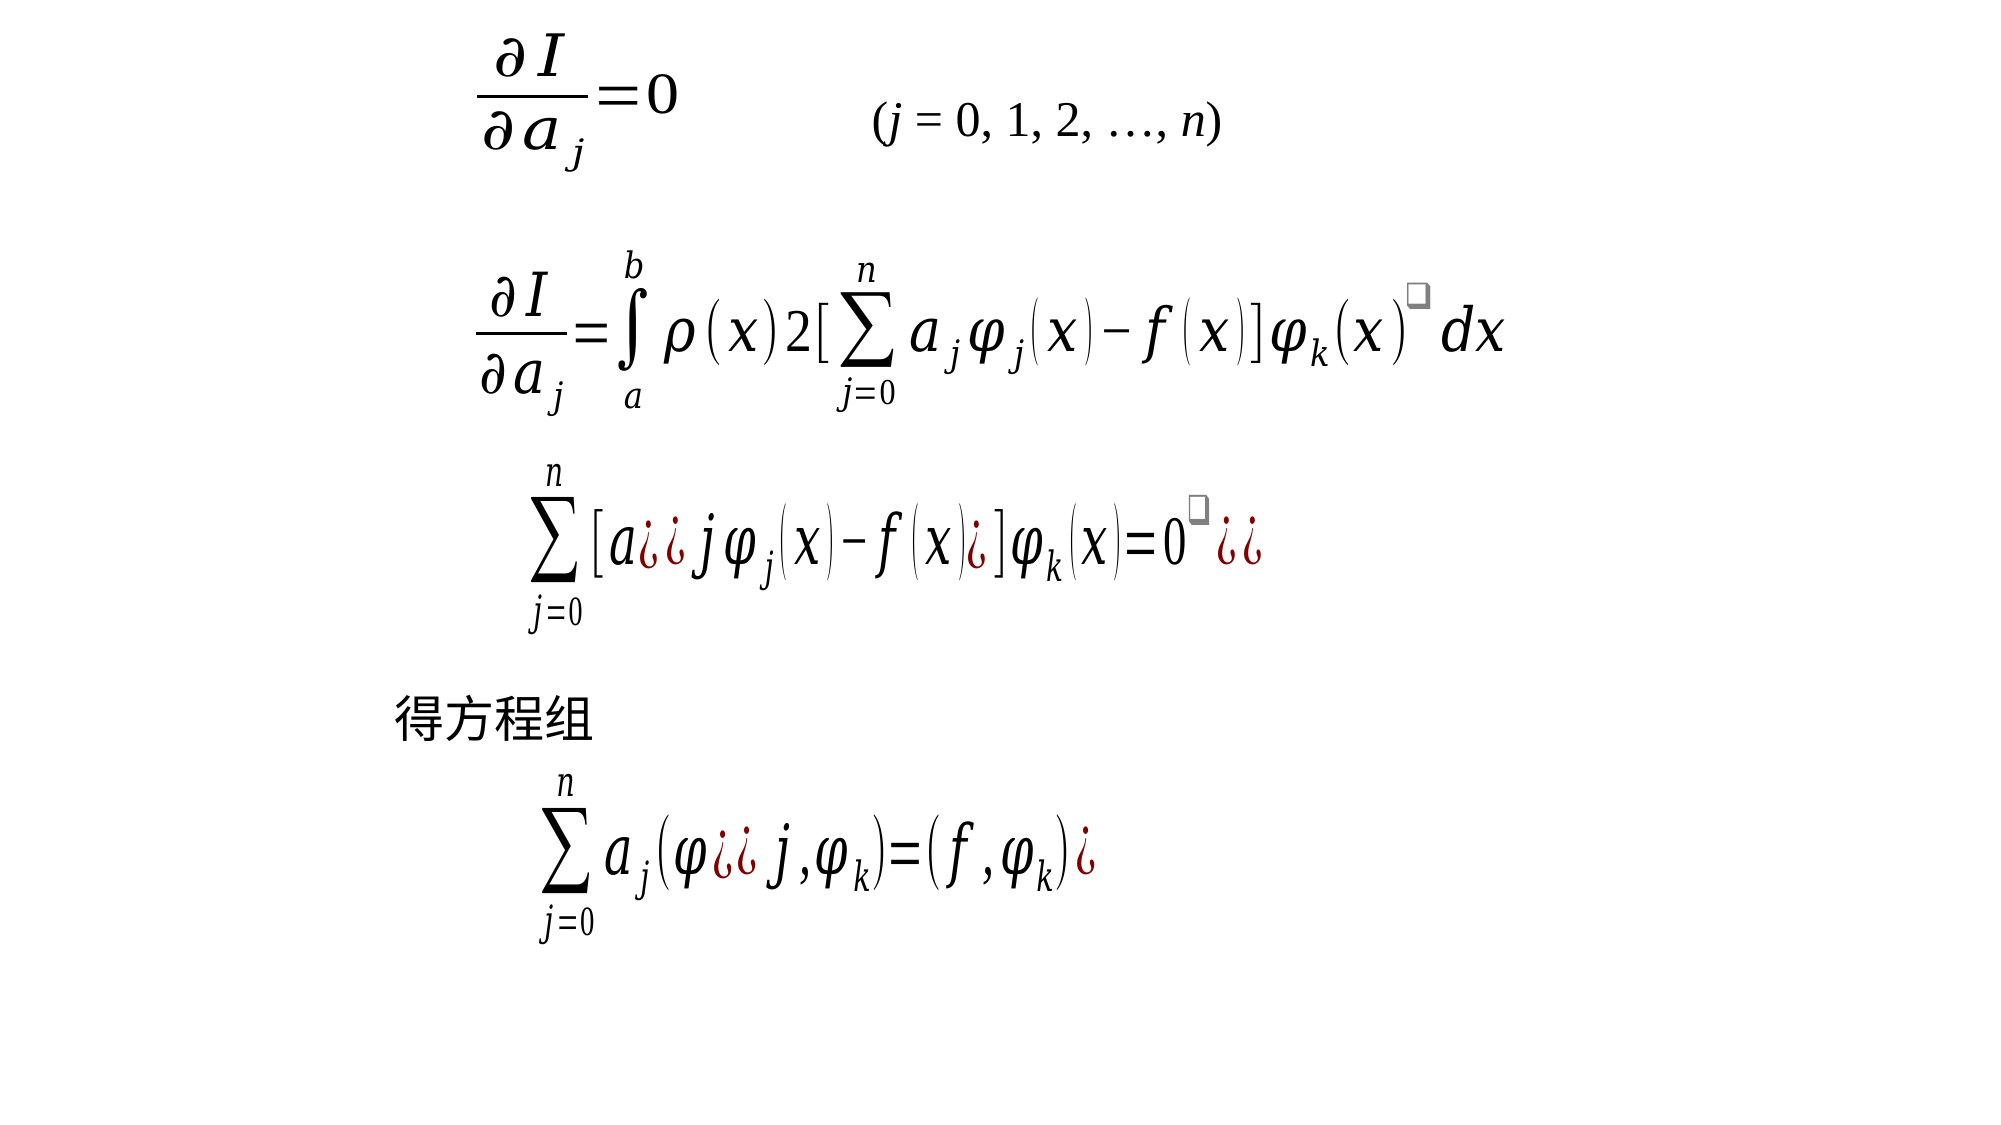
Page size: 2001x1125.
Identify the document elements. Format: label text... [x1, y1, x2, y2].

text_box 得方程组 [379, 679, 610, 755]
text_box (j = 0, 1, 2, …, n) [844, 78, 1238, 154]
